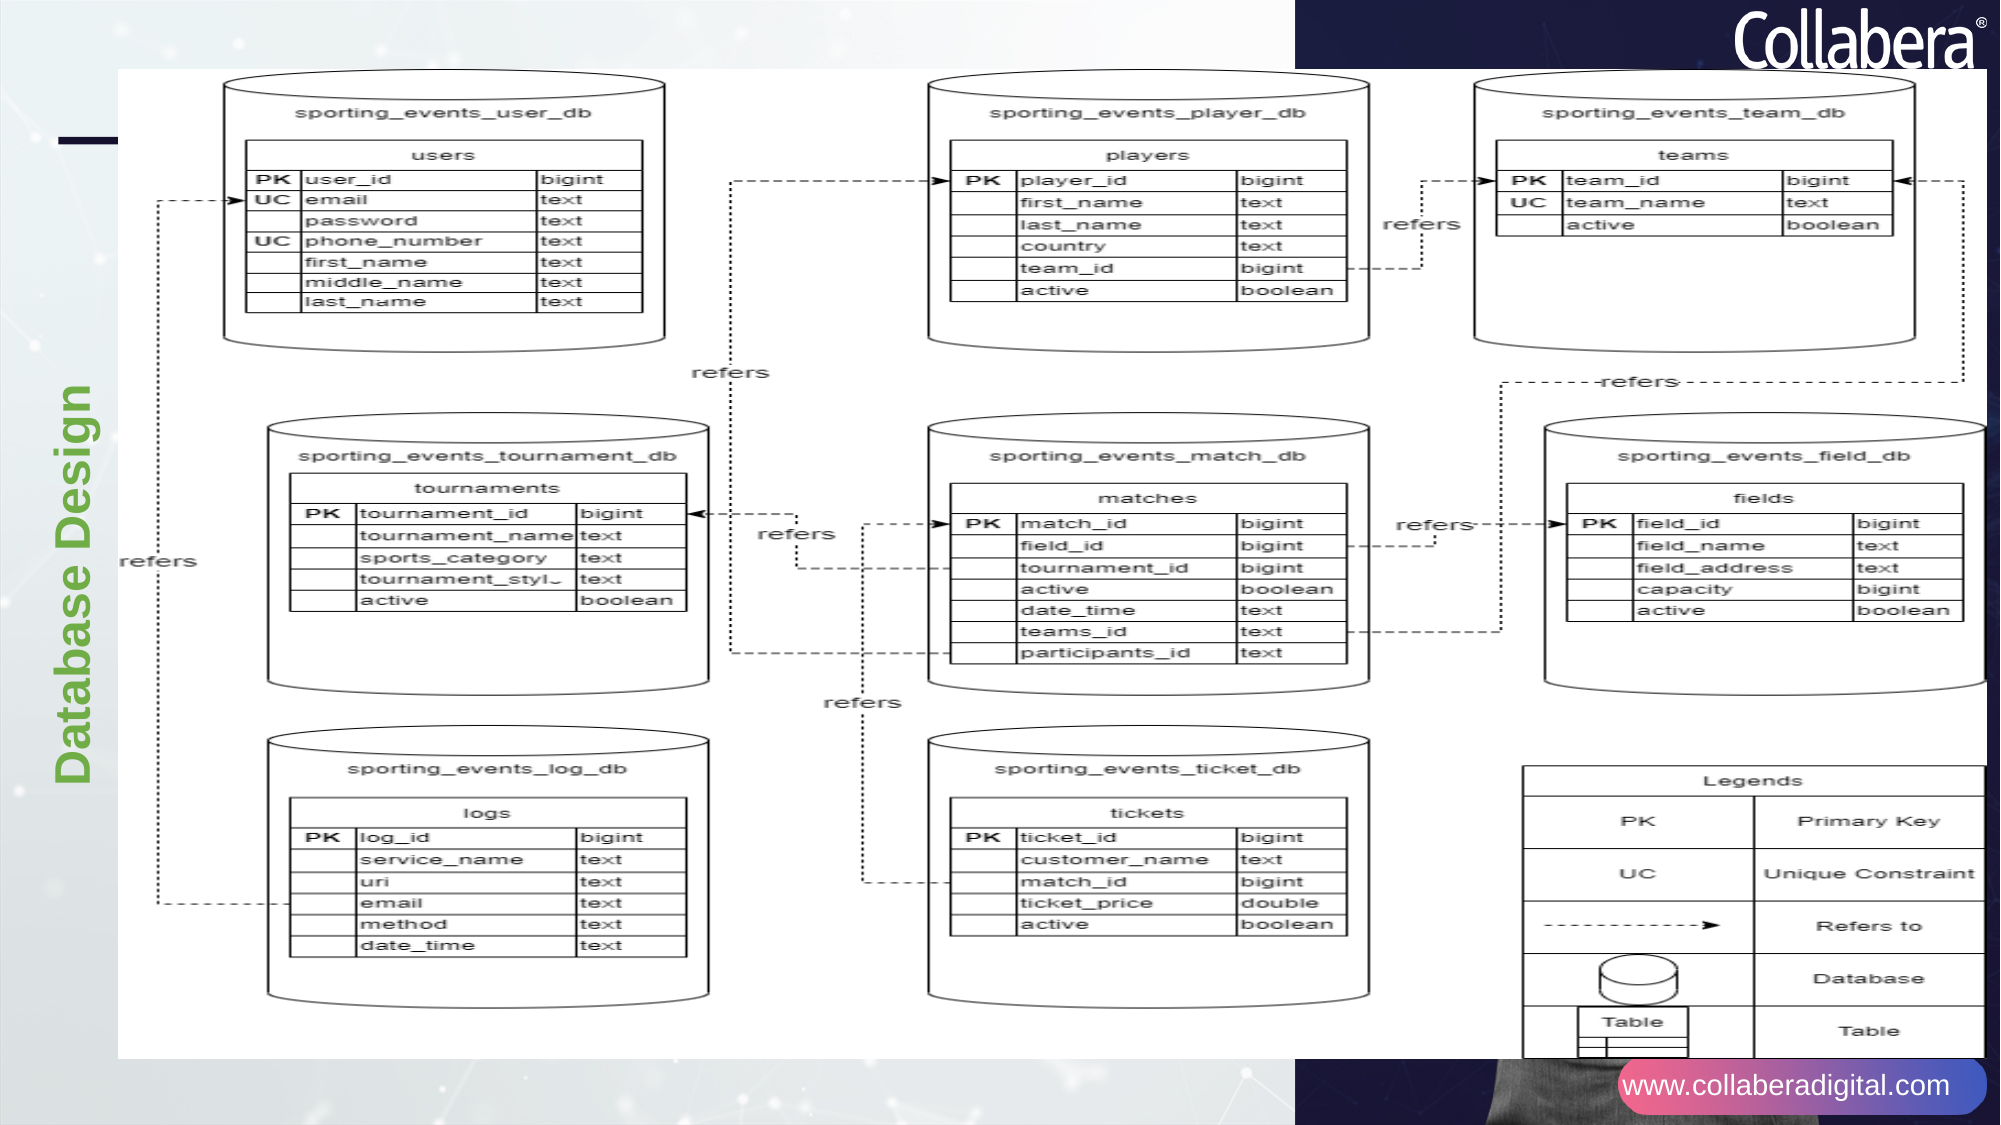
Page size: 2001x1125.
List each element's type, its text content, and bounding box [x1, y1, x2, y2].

text_box Database Design [32, 278, 108, 893]
picture [0, 0, 2000, 1125]
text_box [1618, 1059, 1987, 1115]
text_box [57, 136, 118, 145]
